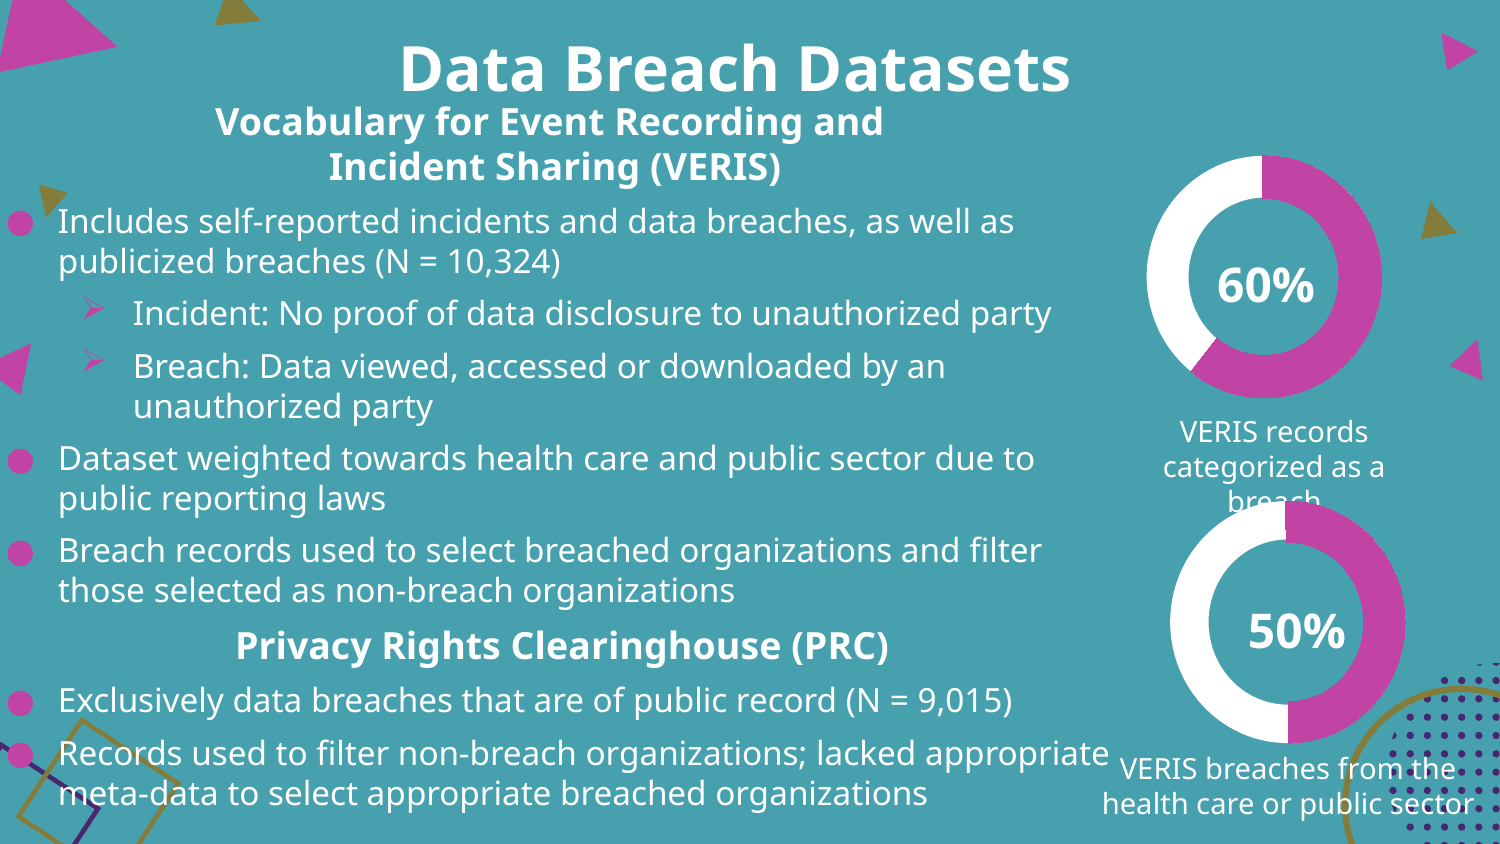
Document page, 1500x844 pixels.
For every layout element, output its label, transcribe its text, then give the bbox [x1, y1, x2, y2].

text_box VERIS records categorized as a breach [1097, 398, 1452, 539]
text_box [1146, 155, 1382, 399]
text_box Vocabulary for Event Recording and Incident Sharing (VERIS) Includes self-reported incidents and data breaches, as well as publicized breaches (N = 10,324) Incident: No proof of data disclosure to unauthorized party Breach: Data viewed, accessed or downloaded by an unauthorized party Dataset weighted towards health care and public sector due to public reporting laws Breach records used to select breached organizations and filter those selected as non-breach organizations Privacy Rights Clearinghouse (PRC) Exclusively data breaches that are of public record (N = 9,015) Records used to filter non-breach organizations; lacked appropriate meta-data to select appropriate breached organizations [0, 82, 1143, 443]
text_box VERIS breaches from the health care or public sector [1082, 735, 1494, 844]
title Data Breach Datasets [102, 34, 1368, 98]
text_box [1169, 500, 1406, 744]
